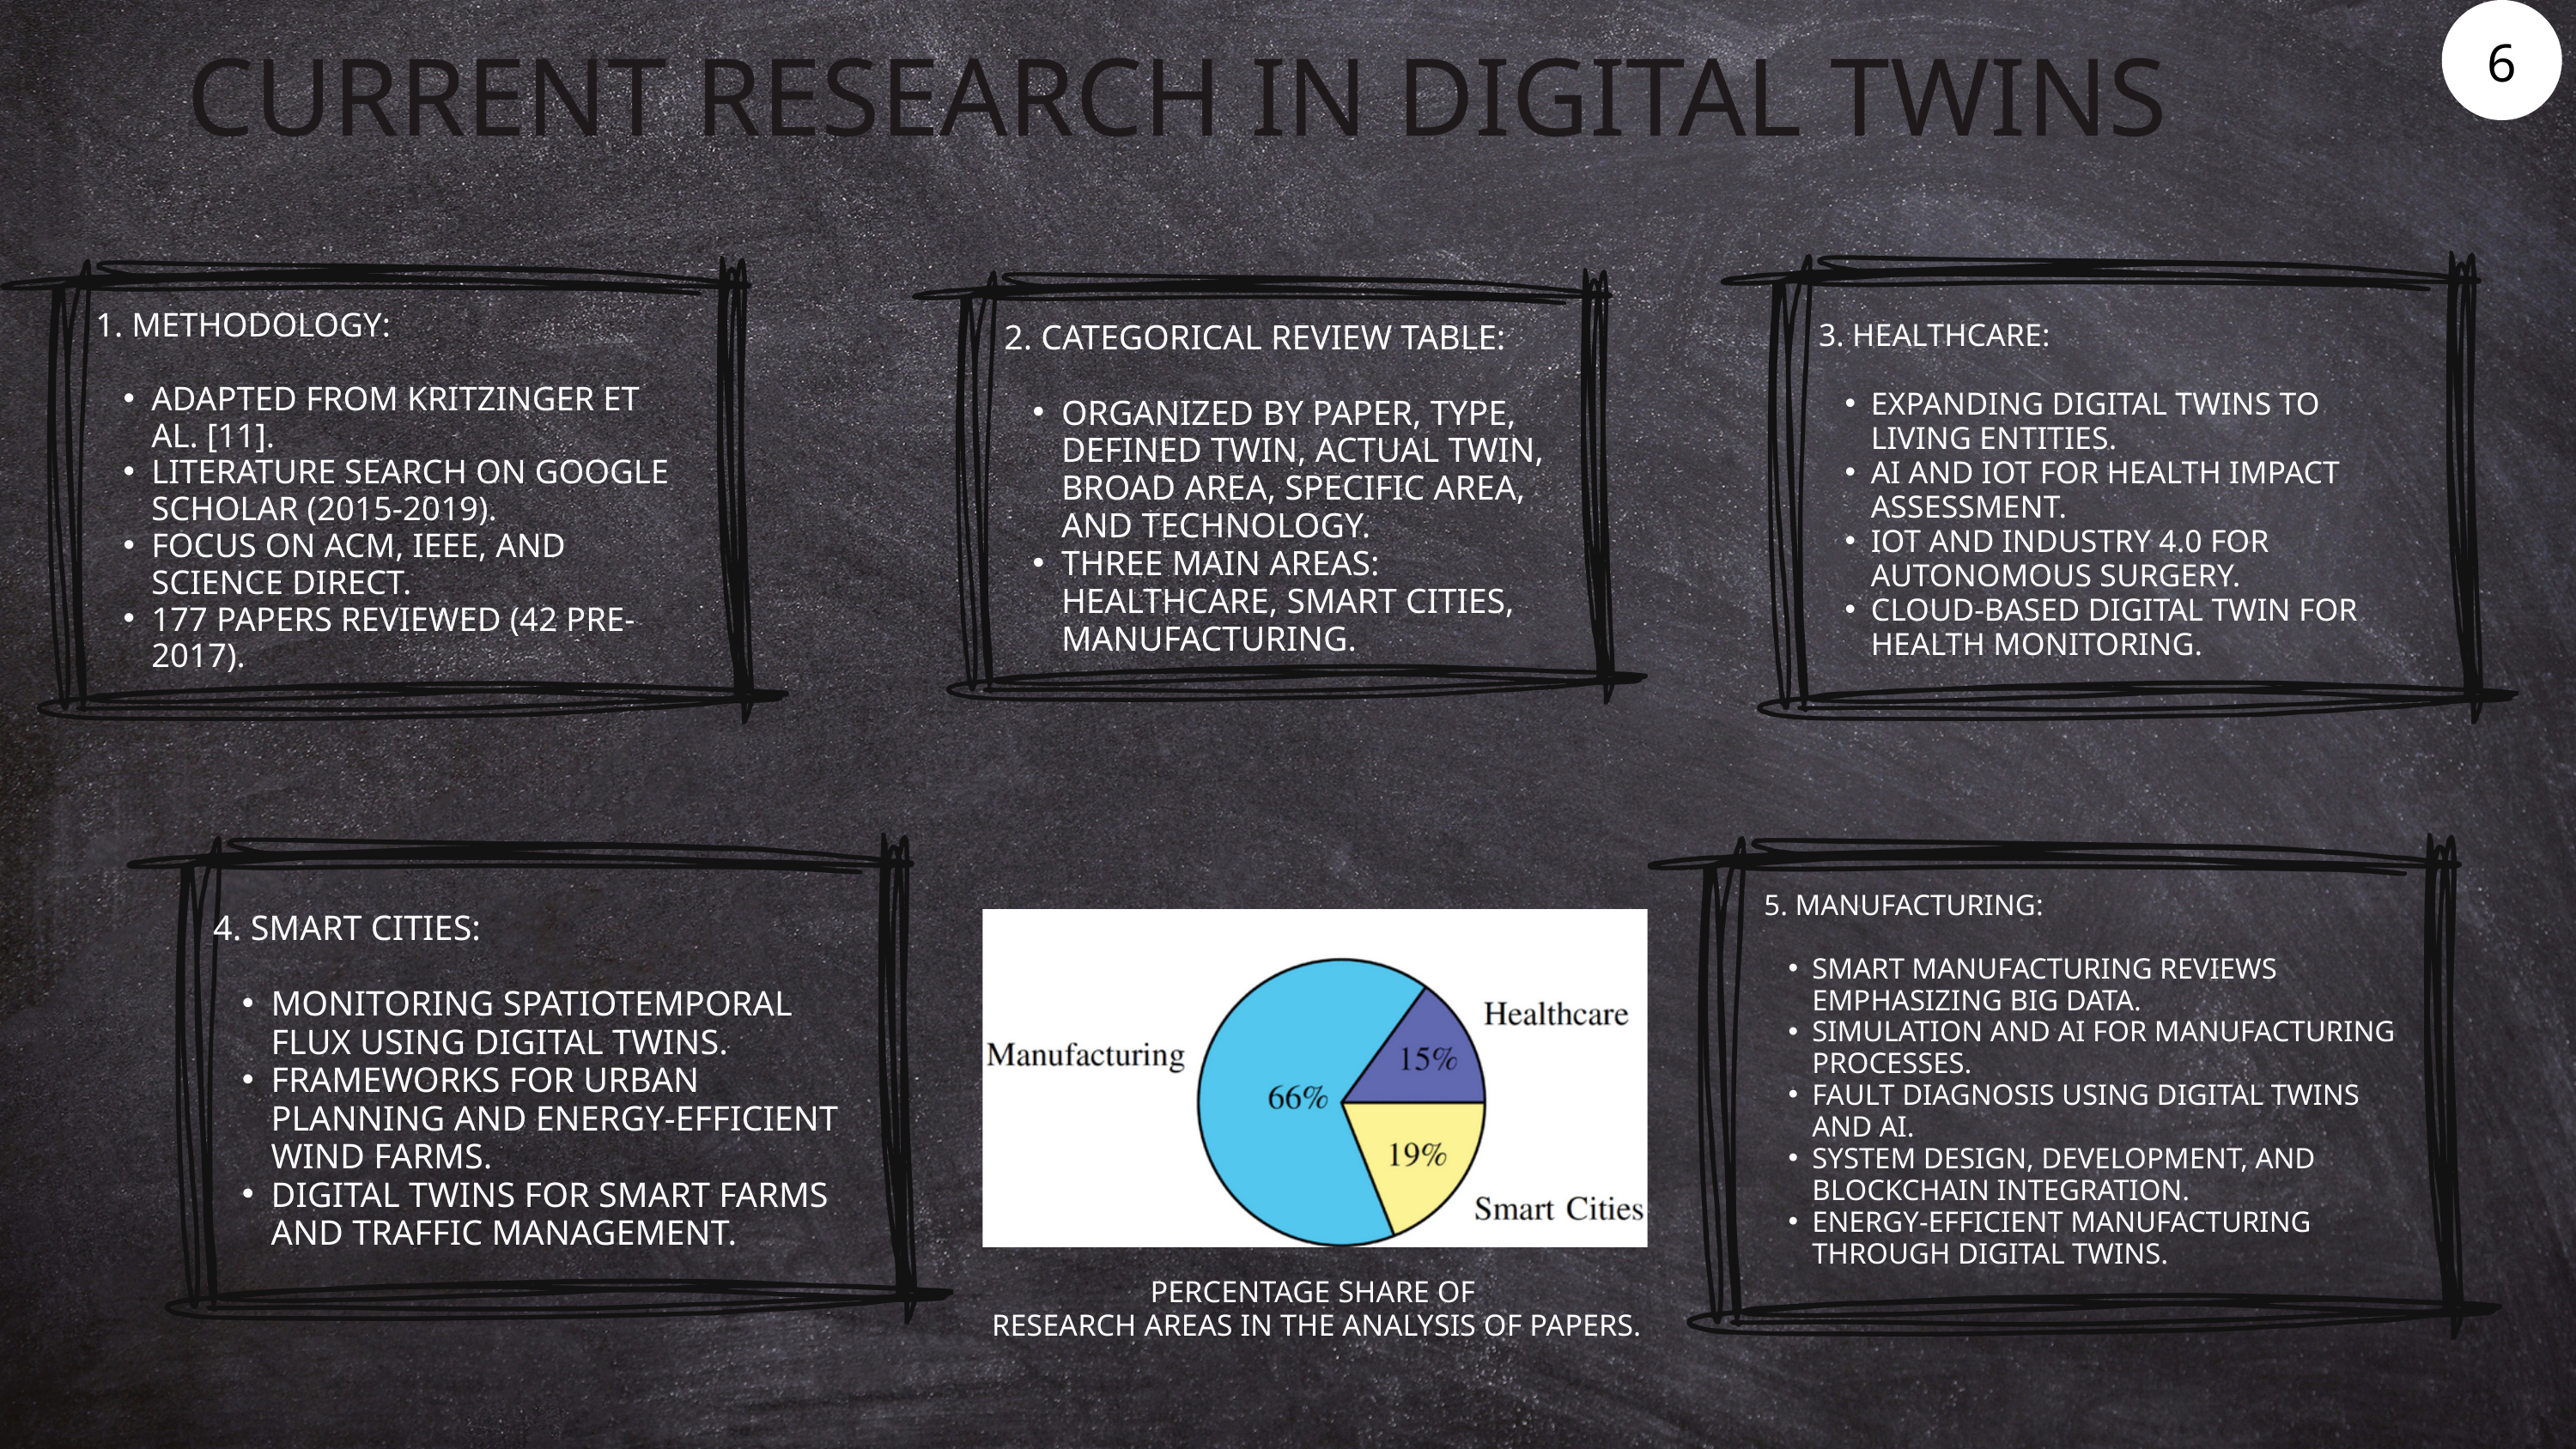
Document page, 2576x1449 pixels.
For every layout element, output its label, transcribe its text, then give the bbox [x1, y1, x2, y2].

text_box [982, 909, 1648, 1248]
text_box [912, 268, 1648, 705]
text_box 4. SMART CITIES: MONITORING SPATIOTEMPORAL FLUX USING DIGITAL TWINS. FRAMEWORKS FOR URBAN PLANNING AND ENERGY-EFFICIENT WIND FARMS. DIGITAL TWINS FOR SMART FARMS AND TRAFFIC MANAGEMENT. [213, 908, 867, 1252]
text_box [2441, 0, 2562, 121]
text_box 3. HEALTHCARE: EXPANDING DIGITAL TWINS TO LIVING ENTITIES. AI AND IOT FOR HEALTH IMPACT ASSESSMENT. IOT AND INDUSTRY 4.0 FOR AUTONOMOUS SURGERY. CLOUD-BASED DIGITAL TWIN FOR HEALTH MONITORING. [1819, 318, 2421, 662]
text_box PERCENTAGE SHARE OF RESEARCH AREAS IN THE ANALYSIS OF PAPERS. [982, 1276, 1651, 1343]
text_box 5. MANUFACTURING: SMART MANUFACTURING REVIEWS EMPHASIZING BIG DATA. SIMULATION AND AI FOR MANUFACTURING PROCESSES. FAULT DIAGNOSIS USING DIGITAL TWINS AND AI. SYSTEM DESIGN, DEVELOPMENT, AND BLOCKCHAIN INTEGRATION. ENERGY-EFFICIENT MANUFACTURING THROUGH DIGITAL TWINS. [1764, 889, 2421, 1270]
text_box 1. METHODOLOGY: ADAPTED FROM KRITZINGER ET AL. [11]. LITERATURE SEARCH ON GOOGLE SCHOLAR (2015-2019). FOCUS ON ACM, IEEE, AND SCIENCE DIRECT. 177 PAPERS REVIEWED (42 PRE-2017). [95, 306, 694, 675]
text_box [0, 0, 2576, 1449]
text_box [126, 833, 954, 1325]
text_box CURRENT RESEARCH IN DIGITAL TWINS [186, 37, 2273, 158]
text_box [1720, 251, 2519, 724]
text_box [0, 256, 789, 724]
text_box [1647, 833, 2502, 1341]
text_box 2. CATEGORICAL REVIEW TABLE: ORGANIZED BY PAPER, TYPE, DEFINED TWIN, ACTUAL TWIN, BROAD AREA, SPECIFIC AREA, AND TECHNOLOGY. THREE MAIN AREAS: HEALTHCARE, SMART CITIES, MANUFACTURING. [1004, 318, 1572, 658]
